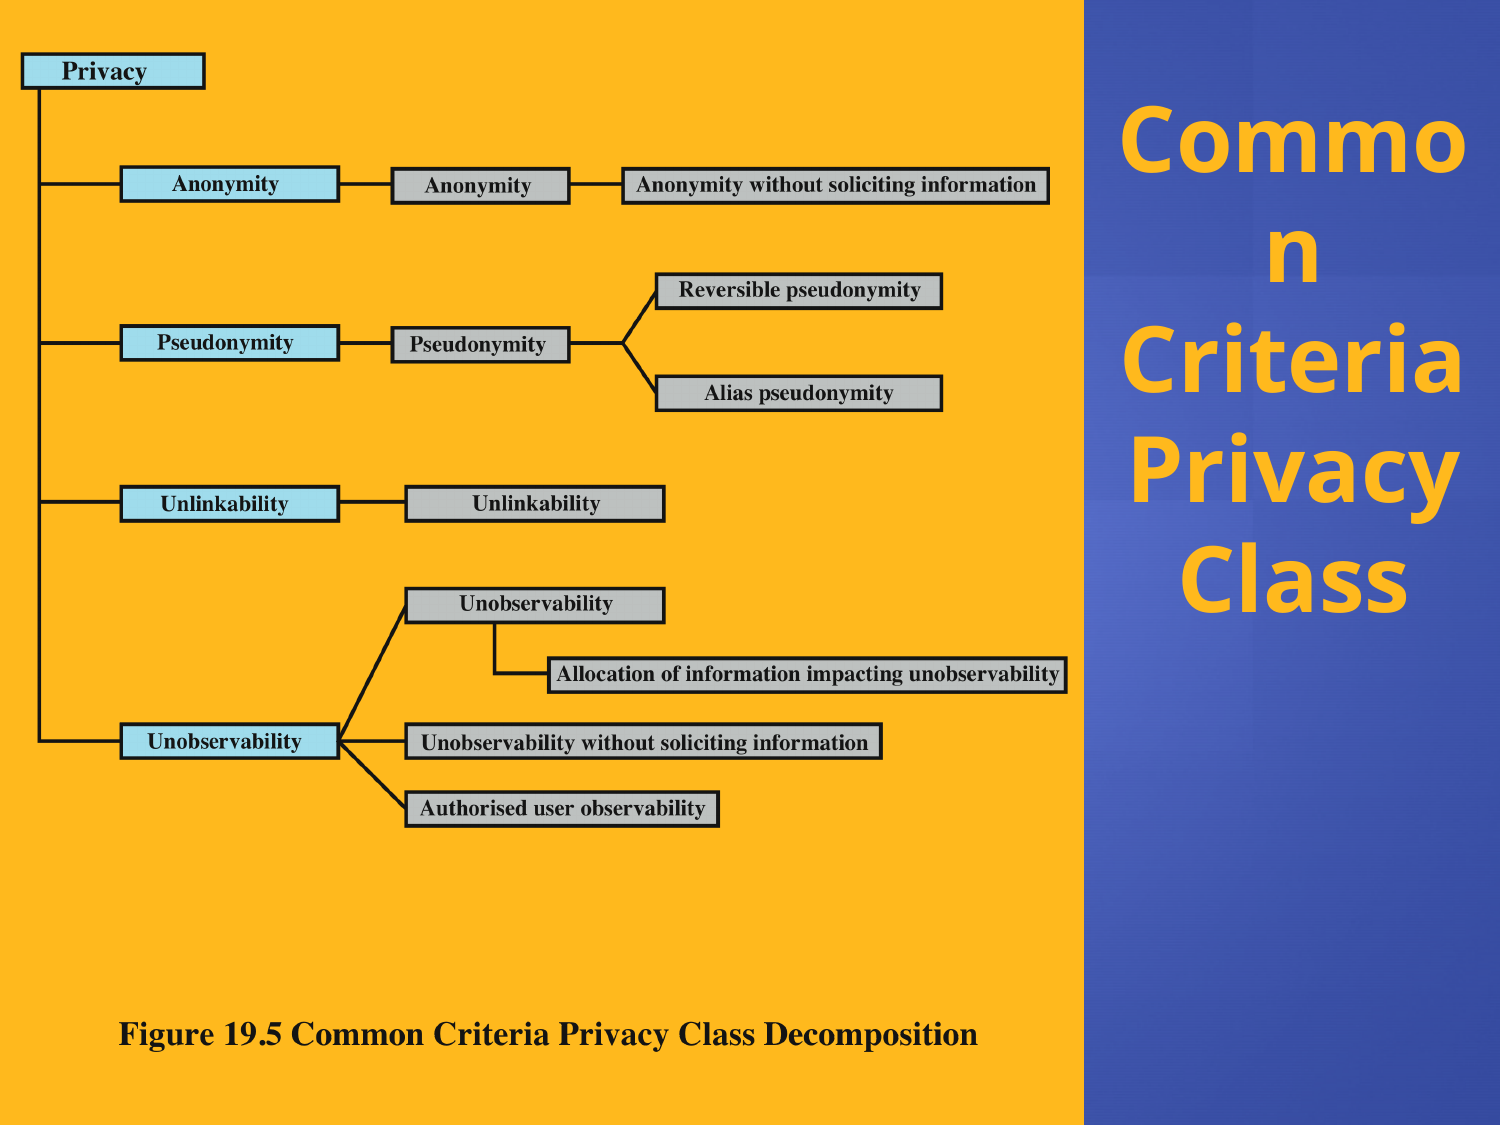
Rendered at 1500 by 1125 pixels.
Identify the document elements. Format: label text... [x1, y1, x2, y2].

title Common Criteria Privacy Class [1101, 24, 1500, 688]
picture [0, 0, 1086, 1125]
